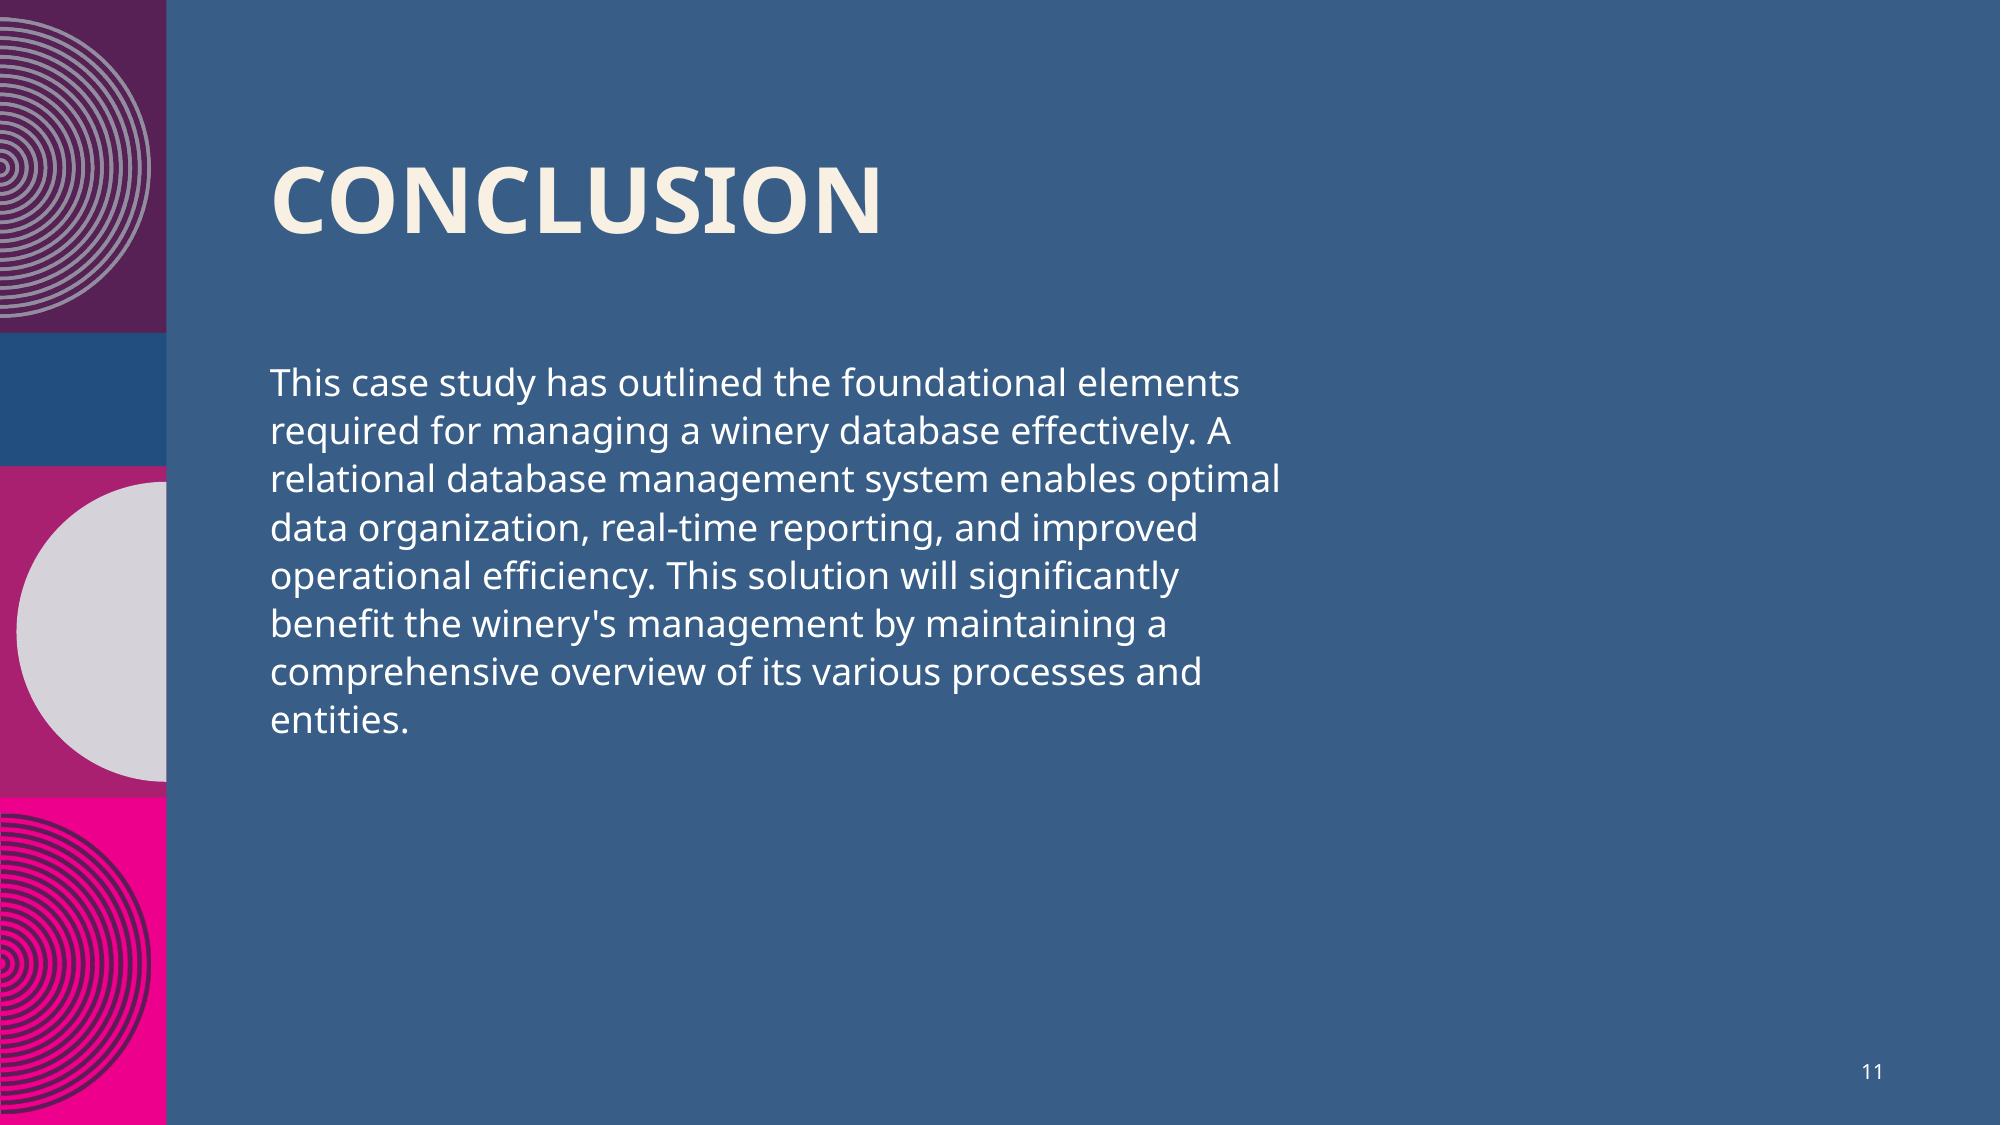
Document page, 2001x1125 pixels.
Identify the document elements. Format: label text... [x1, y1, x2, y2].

list This case study has outlined the foundational elements required for managing a winery database effectively. A relational database management system enables optimal data organization, real-time reporting, and improved operational efficiency. This solution will significantly benefit the winery's management by maintaining a comprehensive overview of its various processes and entities. [254, 348, 1318, 945]
picture [1, 18, 151, 318]
picture [1, 814, 151, 1114]
slide_number 11 [1824, 1042, 1900, 1103]
title Conclusion [254, 146, 1874, 370]
